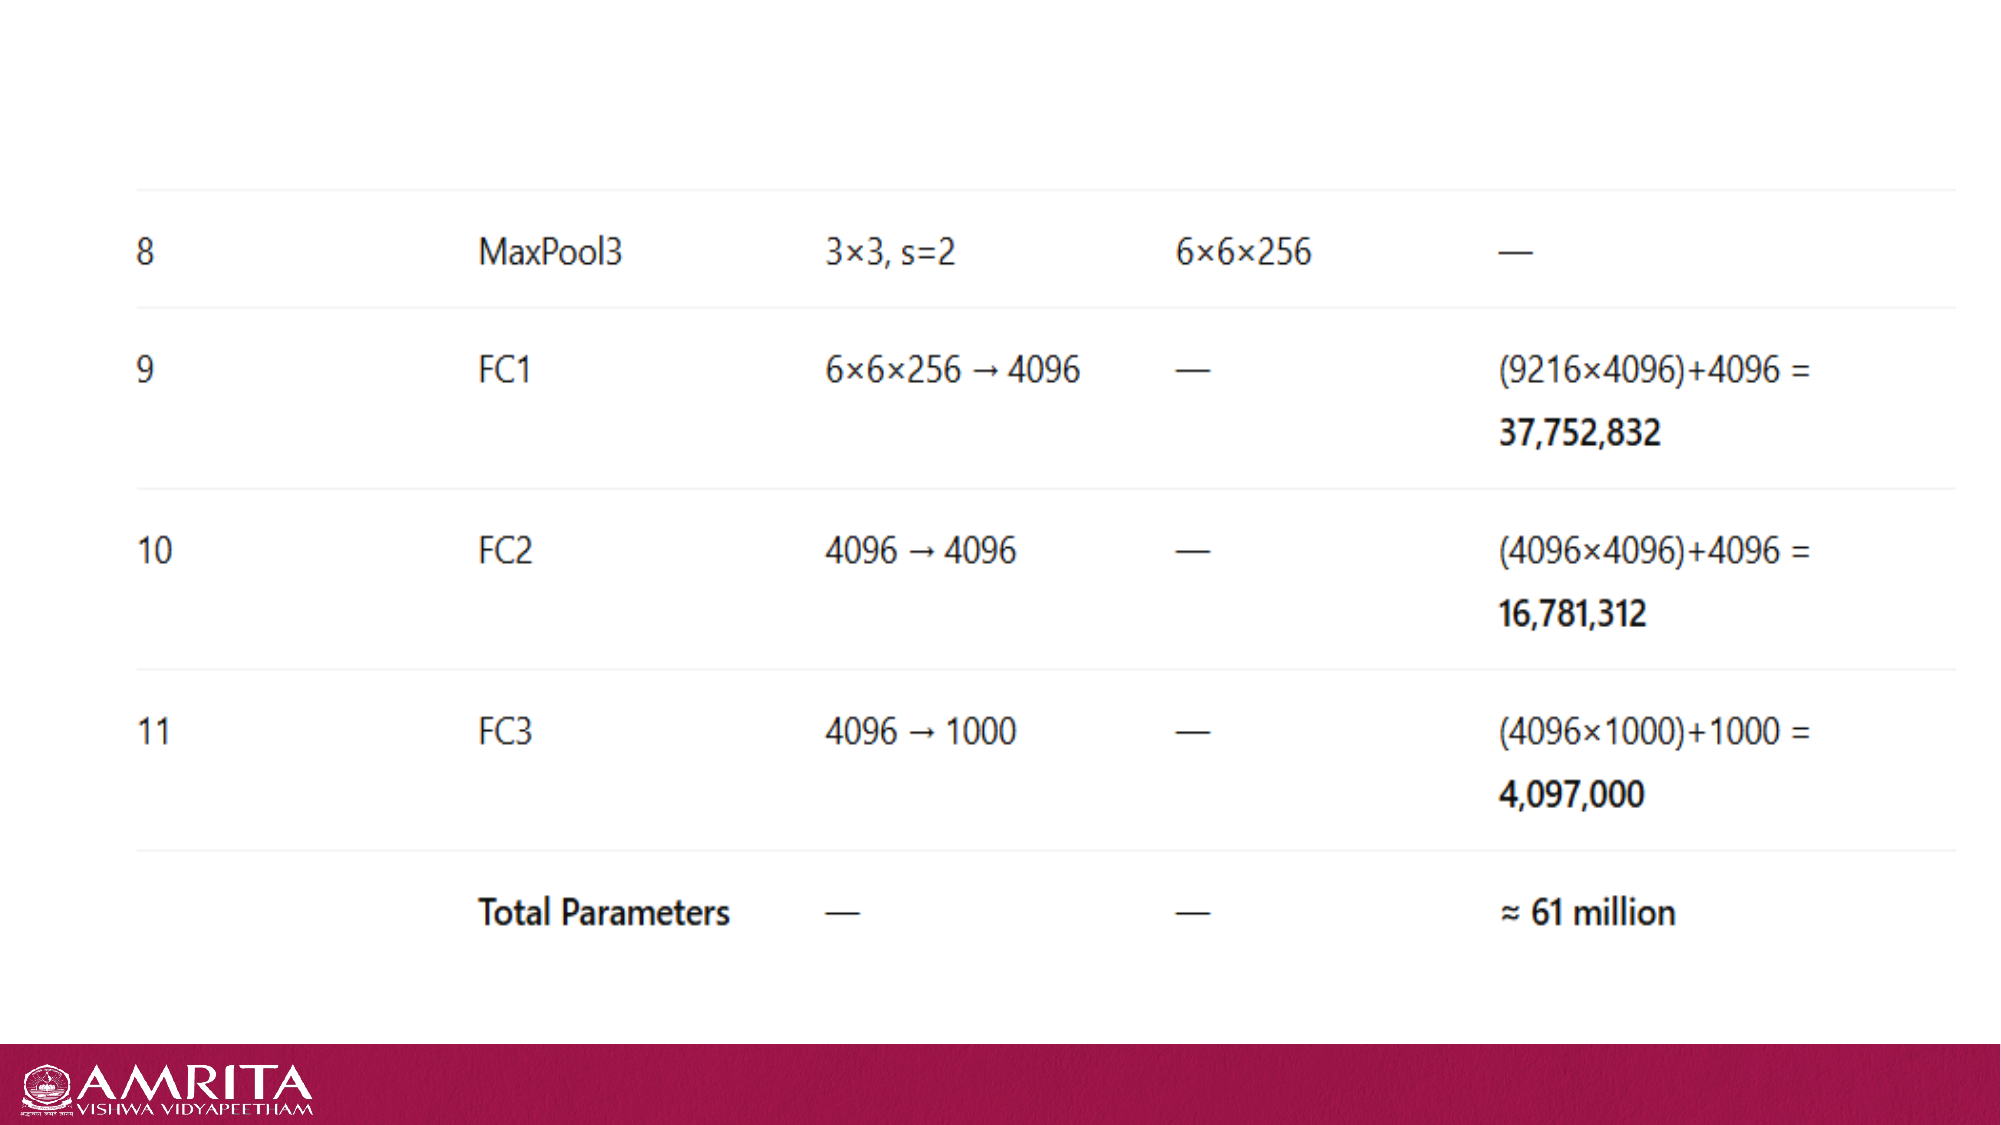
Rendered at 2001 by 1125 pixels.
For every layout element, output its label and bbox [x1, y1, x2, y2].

picture [0, 1044, 2001, 1125]
list [86, 181, 1956, 932]
